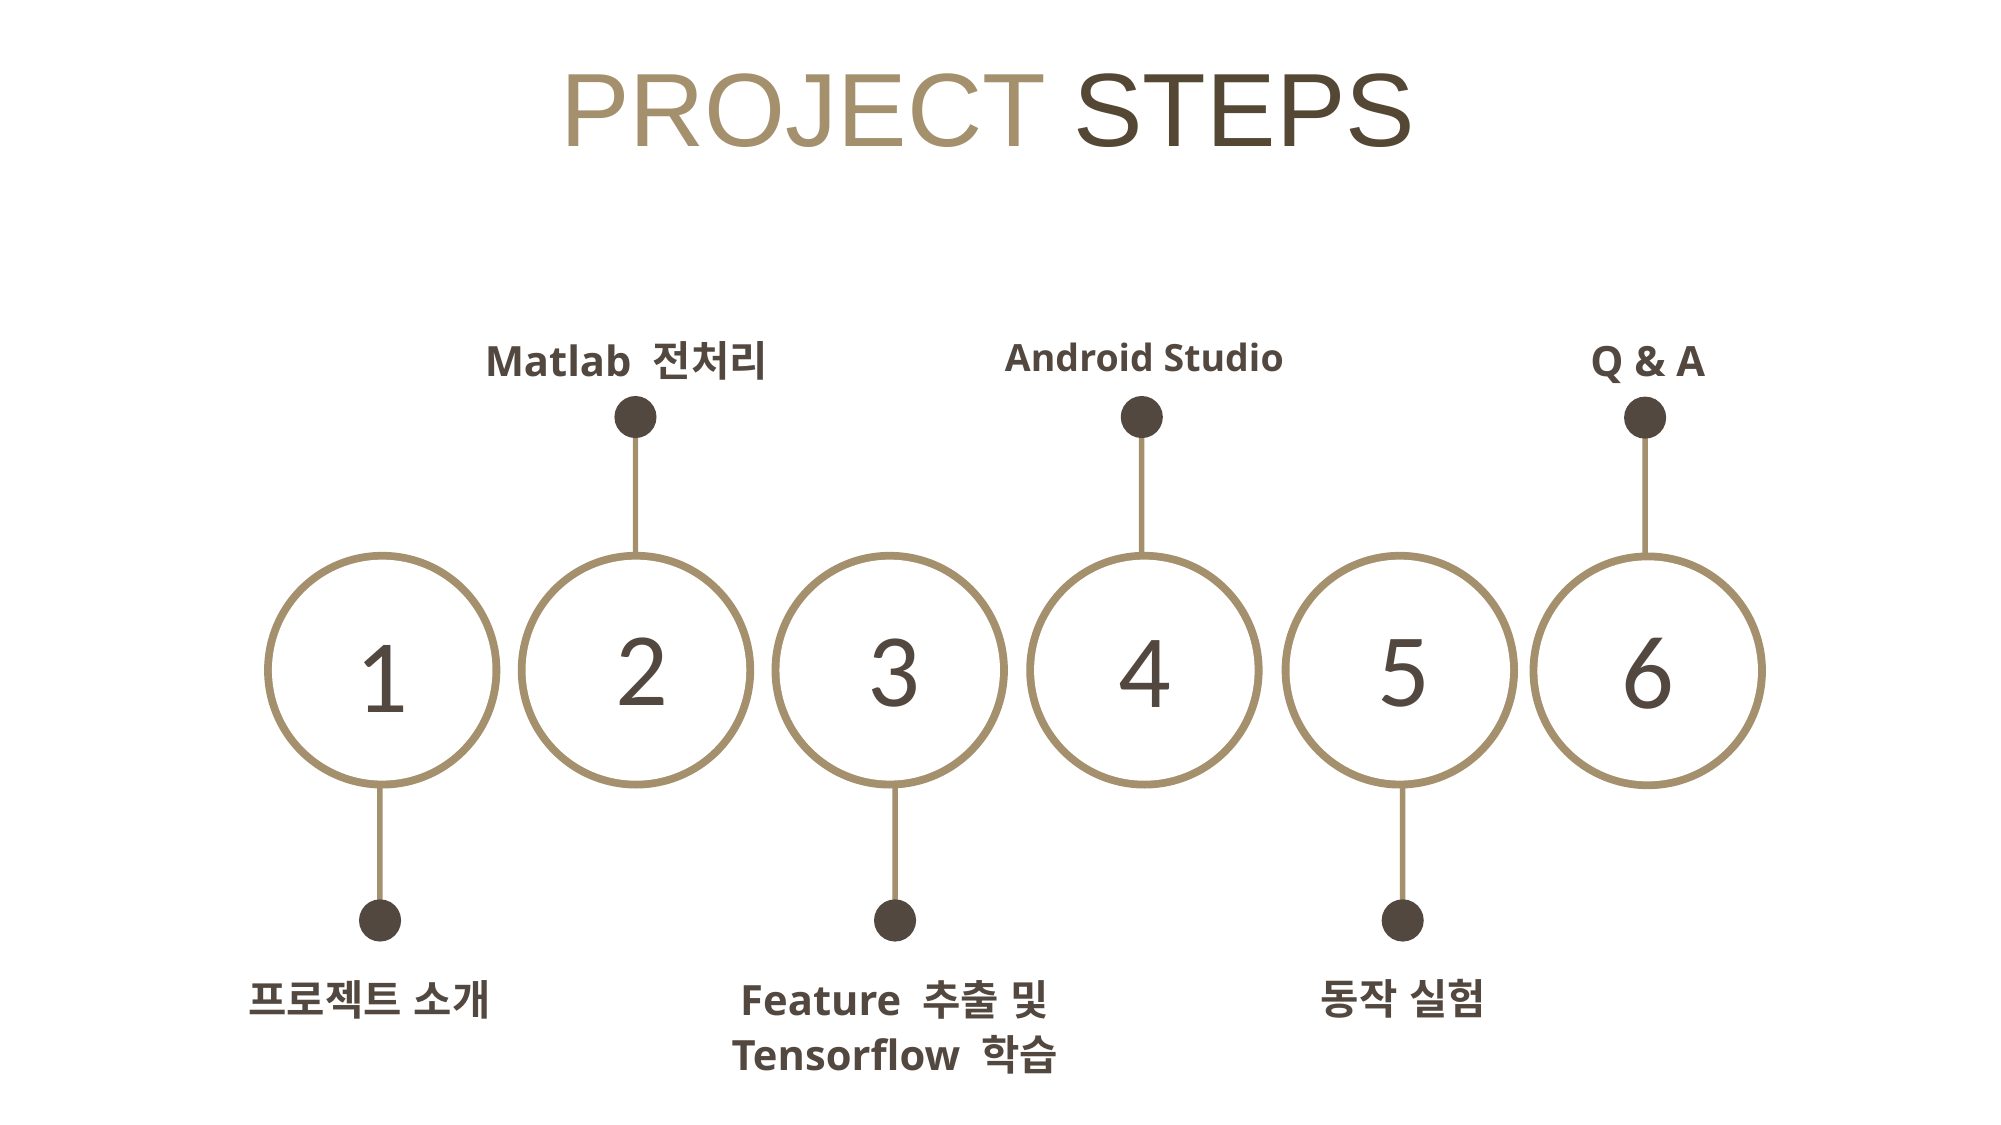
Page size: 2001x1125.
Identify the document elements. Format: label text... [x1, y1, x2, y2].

text_box [271, 559, 493, 781]
text_box [892, 789, 898, 899]
text_box [614, 395, 657, 439]
text_box Feature 추출 및 Tensorflow 학습 [712, 960, 1078, 1023]
text_box [264, 551, 501, 789]
text_box [1281, 551, 1519, 789]
text_box [779, 559, 1000, 781]
text_box [525, 559, 747, 781]
text_box 5 [1361, 594, 1446, 736]
text_box [874, 899, 917, 942]
text_box 1 [339, 600, 424, 742]
text_box [517, 551, 755, 789]
text_box [771, 551, 1008, 789]
text_box 4 [1102, 596, 1187, 738]
text_box [1529, 552, 1766, 790]
text_box [632, 438, 639, 551]
text_box [1026, 551, 1263, 789]
text_box PROJECT STEPS [545, 35, 1446, 177]
text_box [1138, 438, 1145, 552]
text_box [1289, 559, 1511, 781]
text_box Android Studio [963, 321, 1326, 385]
text_box [1034, 559, 1255, 781]
text_box [358, 899, 402, 942]
text_box 6 [1605, 596, 1690, 739]
text_box 3 [852, 594, 936, 736]
text_box Q & A [1466, 321, 1830, 386]
text_box [1642, 439, 1648, 552]
text_box 2 [600, 593, 684, 736]
text_box 프로젝트 소개 [177, 960, 562, 1034]
text_box [1624, 396, 1667, 439]
text_box [1399, 789, 1406, 899]
text_box [377, 789, 383, 899]
text_box [1120, 395, 1163, 439]
text_box [1537, 560, 1758, 782]
text_box [1381, 899, 1424, 942]
text_box Matlab 전처리 [381, 321, 872, 383]
text_box 동작 실험 [1222, 960, 1585, 1022]
